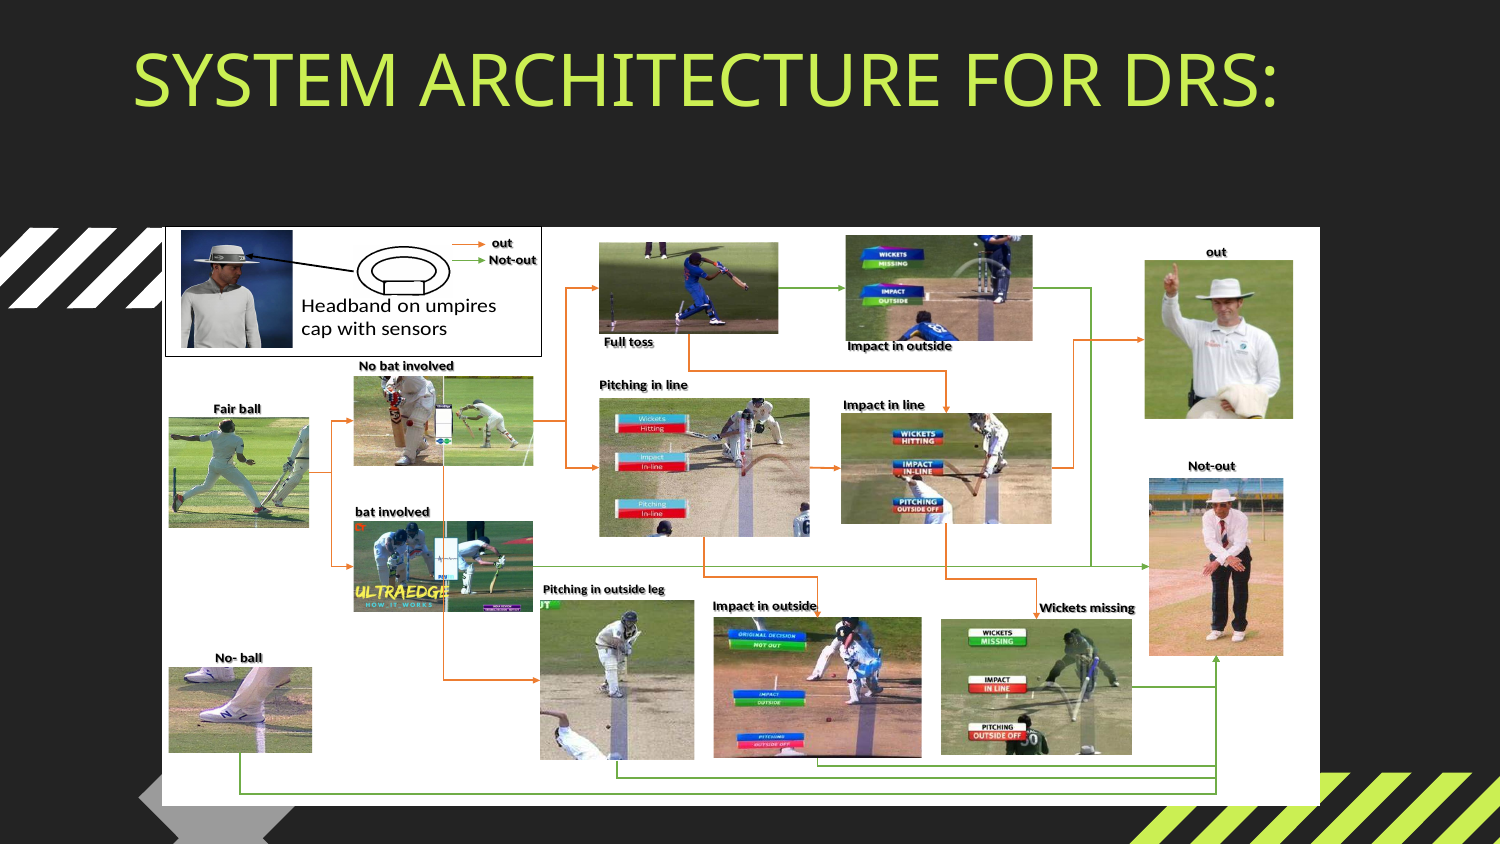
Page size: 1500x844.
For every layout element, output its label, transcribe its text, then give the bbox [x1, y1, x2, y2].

title SYSTEM ARCHITECTURE FOR DRS: [117, 18, 1383, 136]
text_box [161, 226, 1321, 806]
